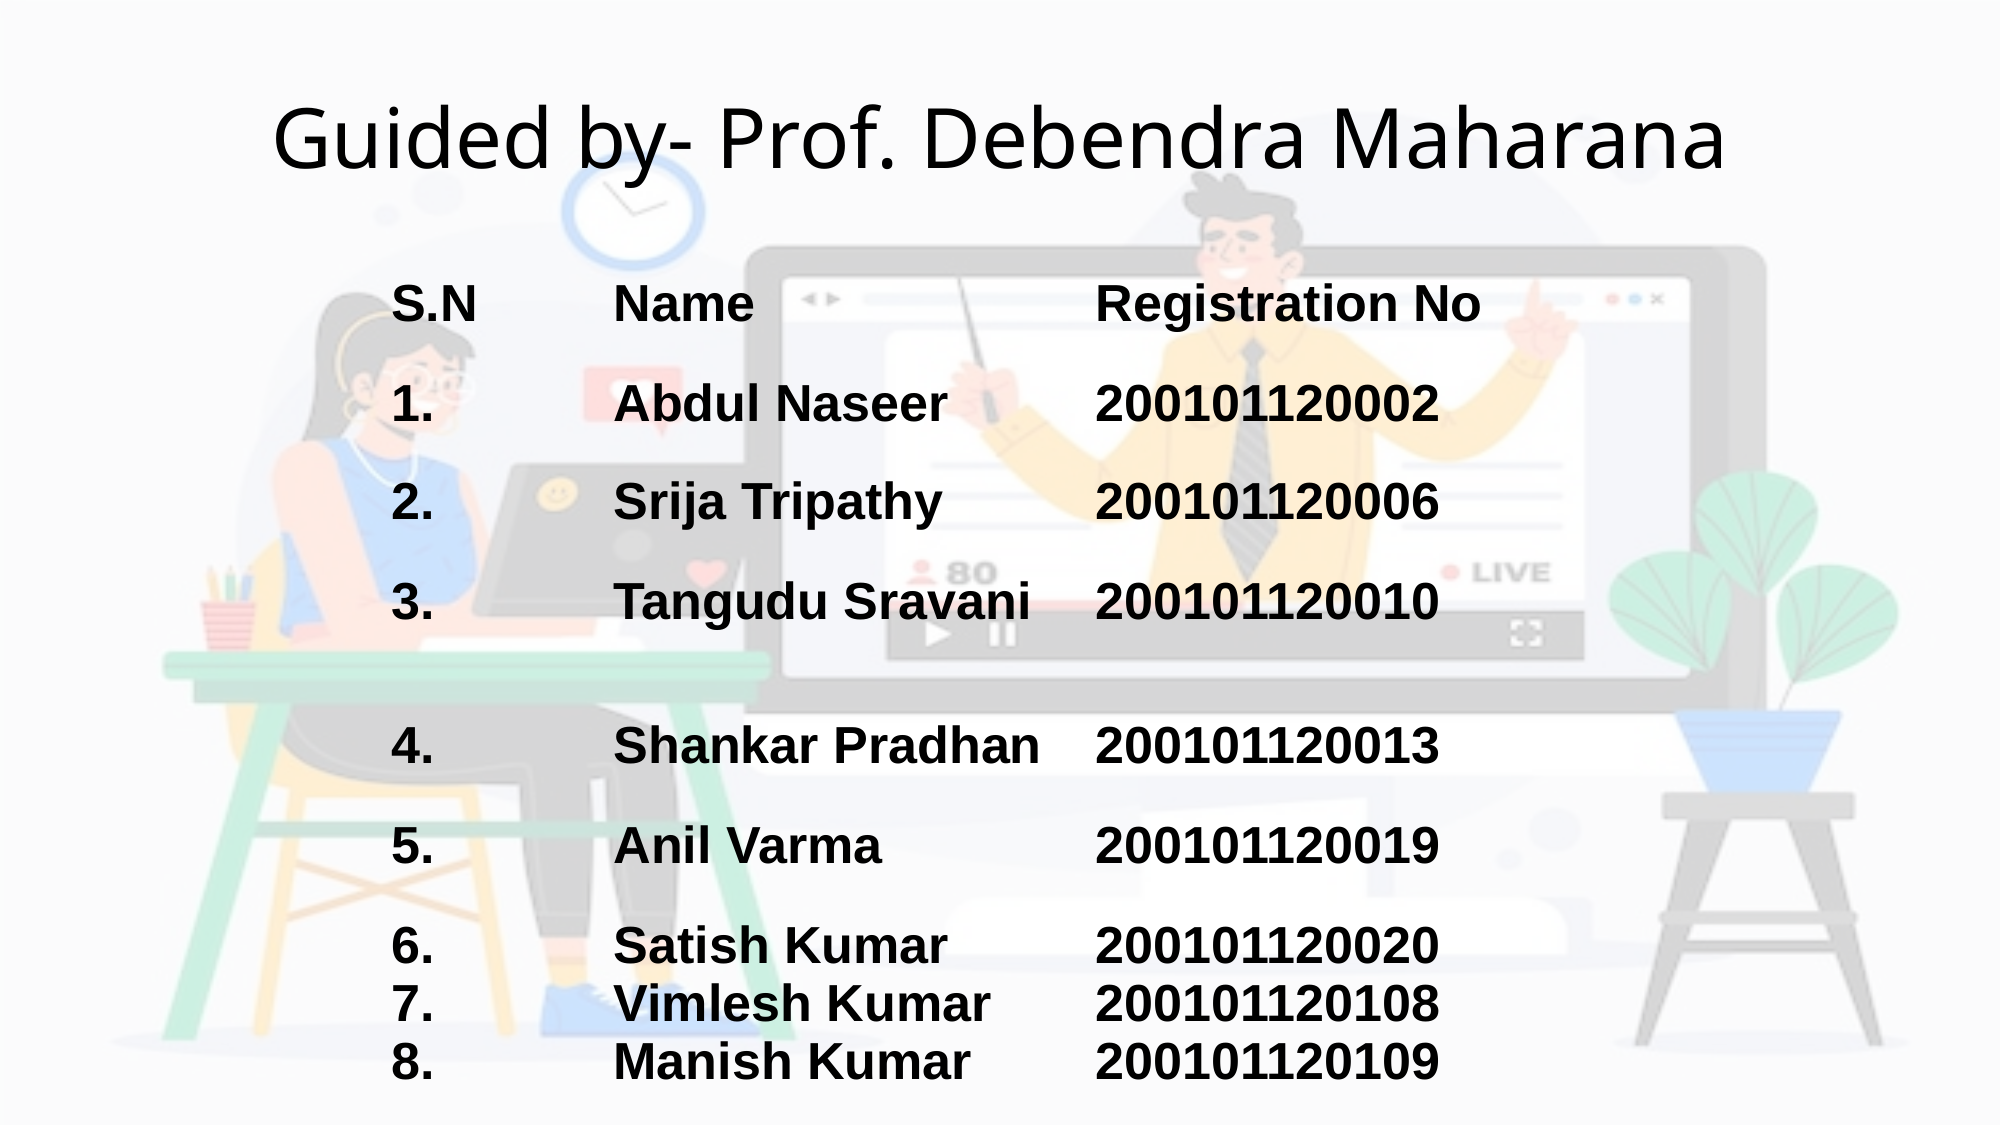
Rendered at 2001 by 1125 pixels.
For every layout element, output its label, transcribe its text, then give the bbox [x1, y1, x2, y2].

table_cell Shankar Pradhan [594, 707, 1076, 807]
table_cell 200101120013 [1076, 707, 1558, 807]
table_cell Abdul Naseer [594, 365, 1076, 463]
table_header S.N [371, 265, 594, 365]
table_cell Tangudu Sravani [594, 563, 1076, 707]
table_header Name [594, 265, 1076, 365]
table_header Registration No [1076, 265, 1558, 365]
table_cell 200101120002 [1076, 365, 1558, 463]
table_cell Srija Tripathy [594, 463, 1076, 563]
table_cell 3. [371, 563, 594, 707]
table_cell Anil Varma [594, 807, 1076, 906]
table_cell 4. [371, 707, 594, 807]
table_cell 6. 7. 8. [371, 906, 594, 1125]
table_cell 200101120006 [1076, 463, 1558, 563]
table_cell 5. [371, 807, 594, 906]
table_cell Satish Kumar Vimlesh Kumar Manish Kumar [594, 906, 1076, 1125]
title Guided by- Prof. Debendra Maharana [68, 67, 1932, 201]
table_cell 2. [371, 463, 594, 563]
table_cell 200101120019 [1076, 807, 1558, 906]
table_cell 200101120020 200101120108 200101120109 [1076, 906, 1558, 1125]
table_cell 1. [371, 365, 594, 463]
table_cell 200101120010 [1076, 563, 1558, 707]
